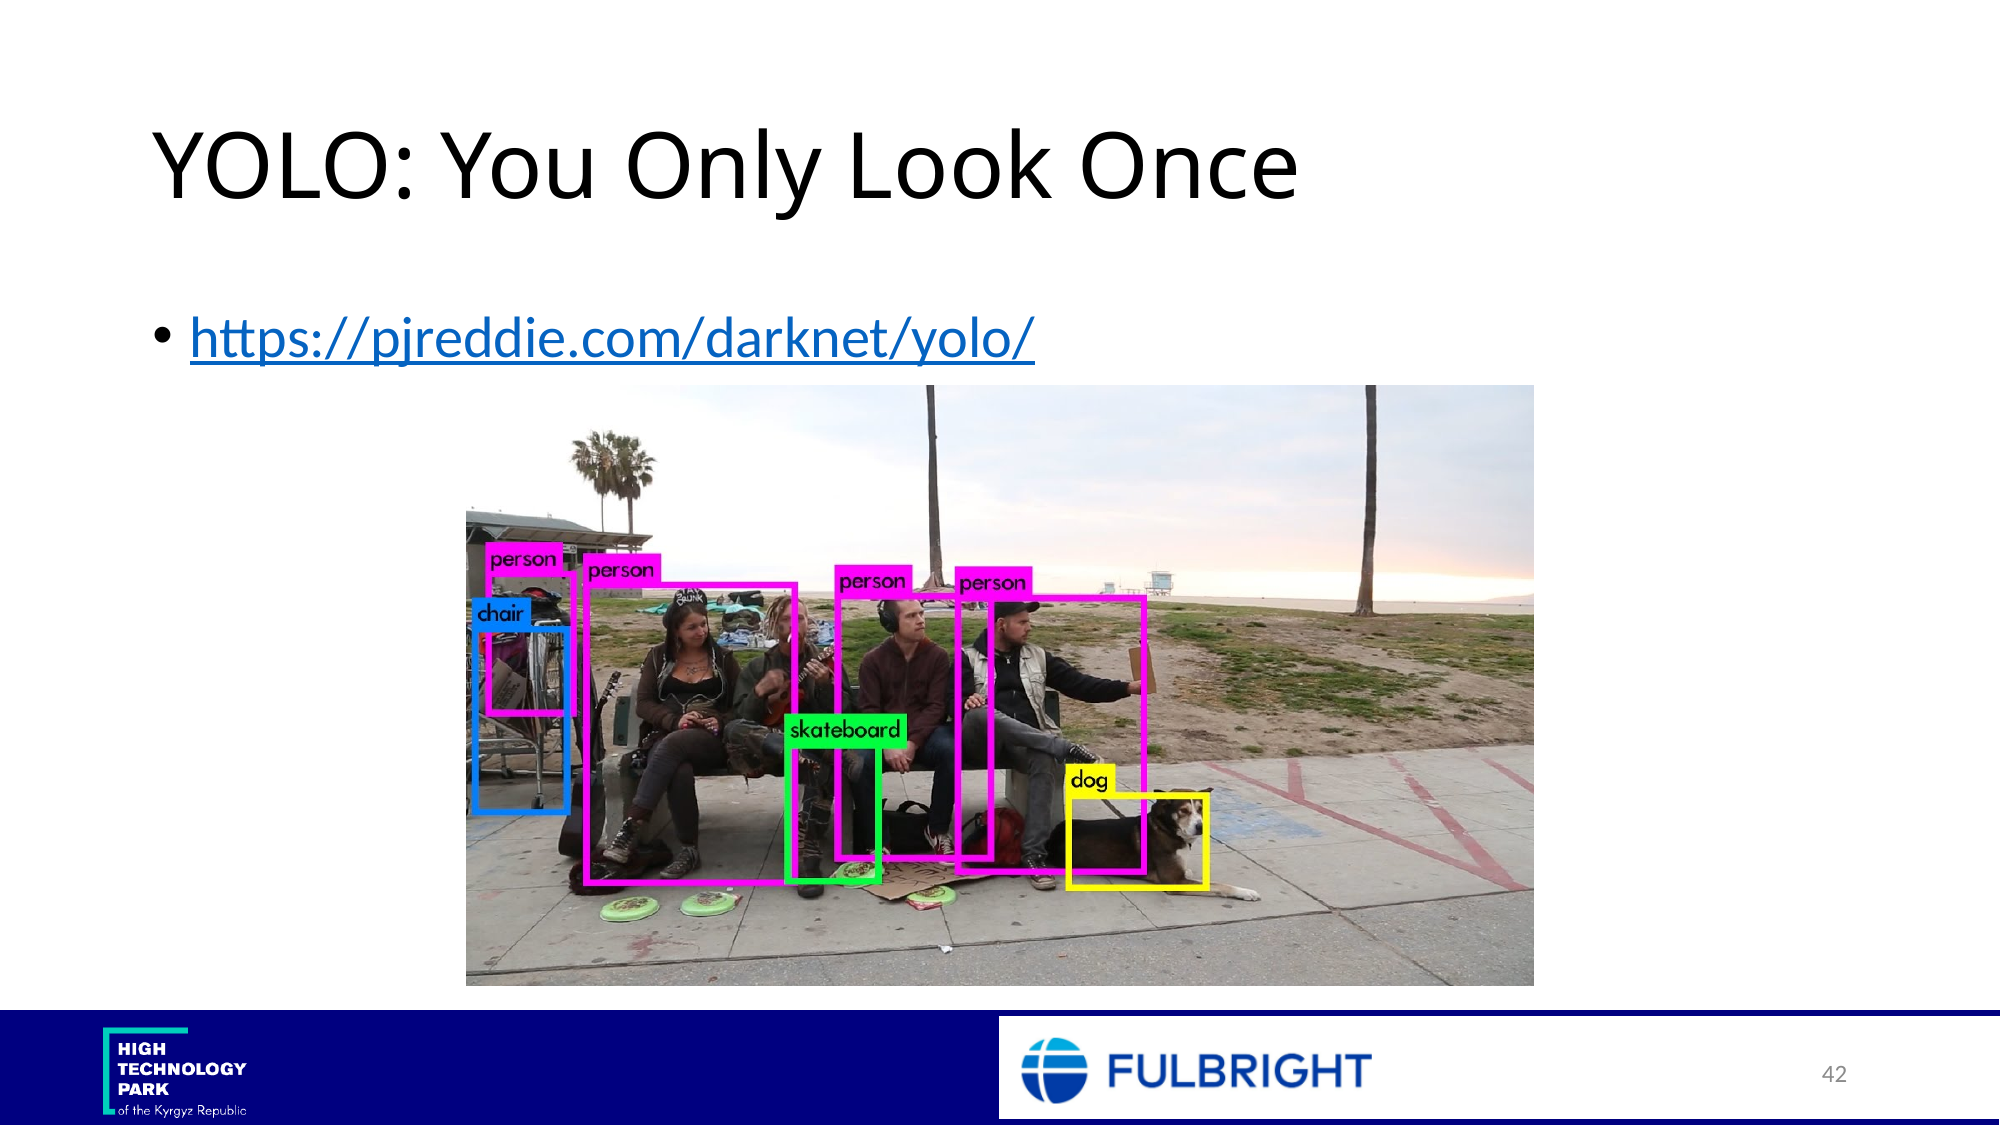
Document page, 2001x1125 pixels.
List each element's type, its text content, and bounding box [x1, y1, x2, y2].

list https://pjreddie.com/darknet/yolo/ [137, 299, 1863, 1014]
picture [466, 385, 1534, 986]
title YOLO: You Only Look Once [137, 59, 1863, 278]
picture [0, 1016, 1416, 1119]
slide_number 42 [1412, 1042, 1863, 1103]
